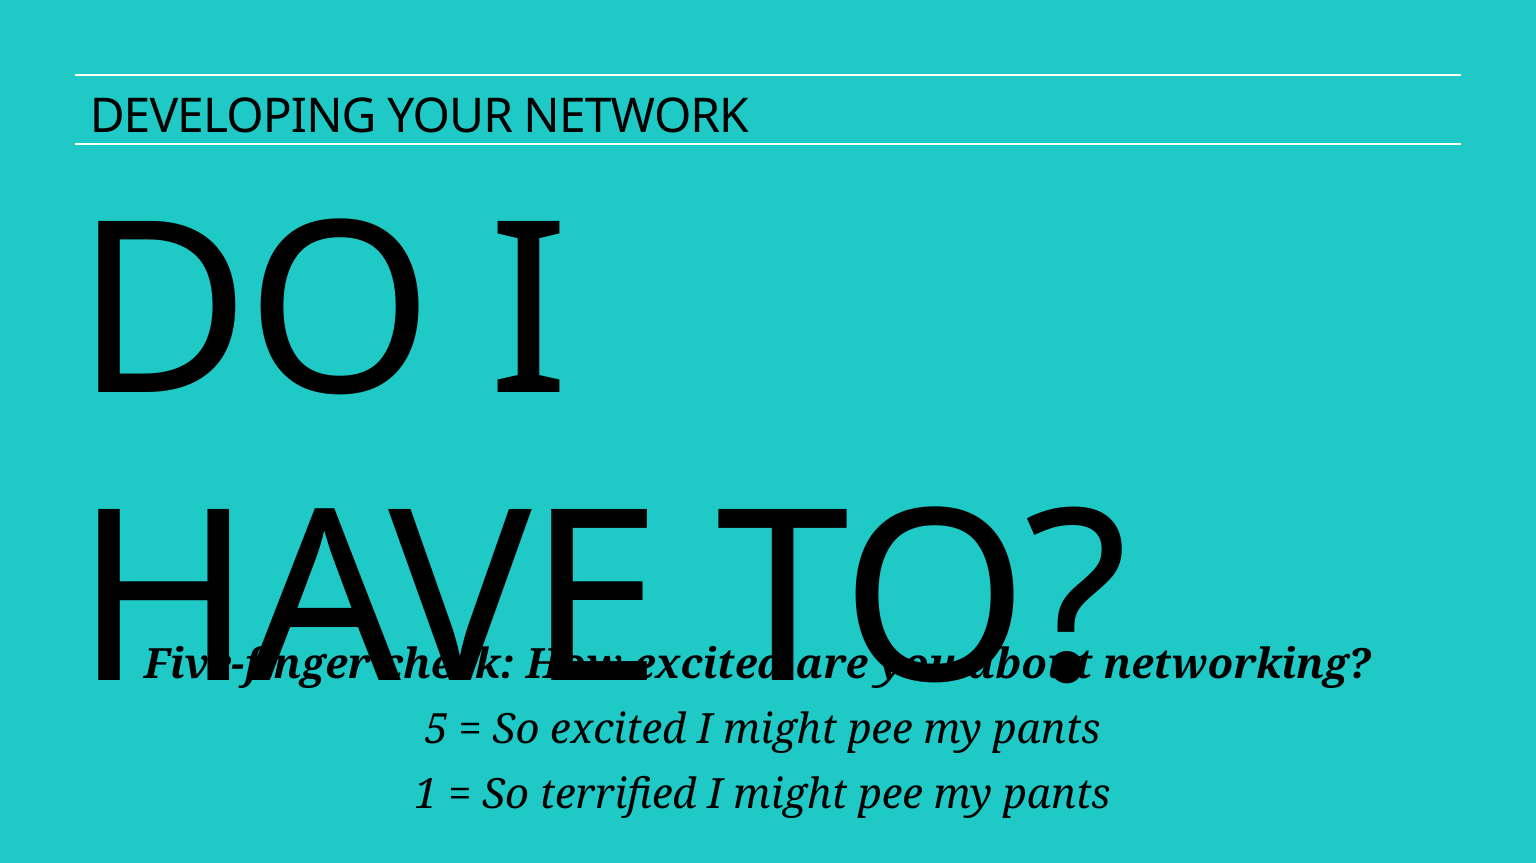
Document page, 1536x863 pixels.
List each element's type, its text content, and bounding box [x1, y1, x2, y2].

list DO I HAVE TO? [75, 153, 1177, 729]
list DEVELOPING YOUR NETWORK [75, 86, 1275, 138]
text_box Five-finger check: How excited are you about networking? 5 = So excited I might pee my pants 1 = So terrified I might pee my pants [77, 631, 1459, 844]
